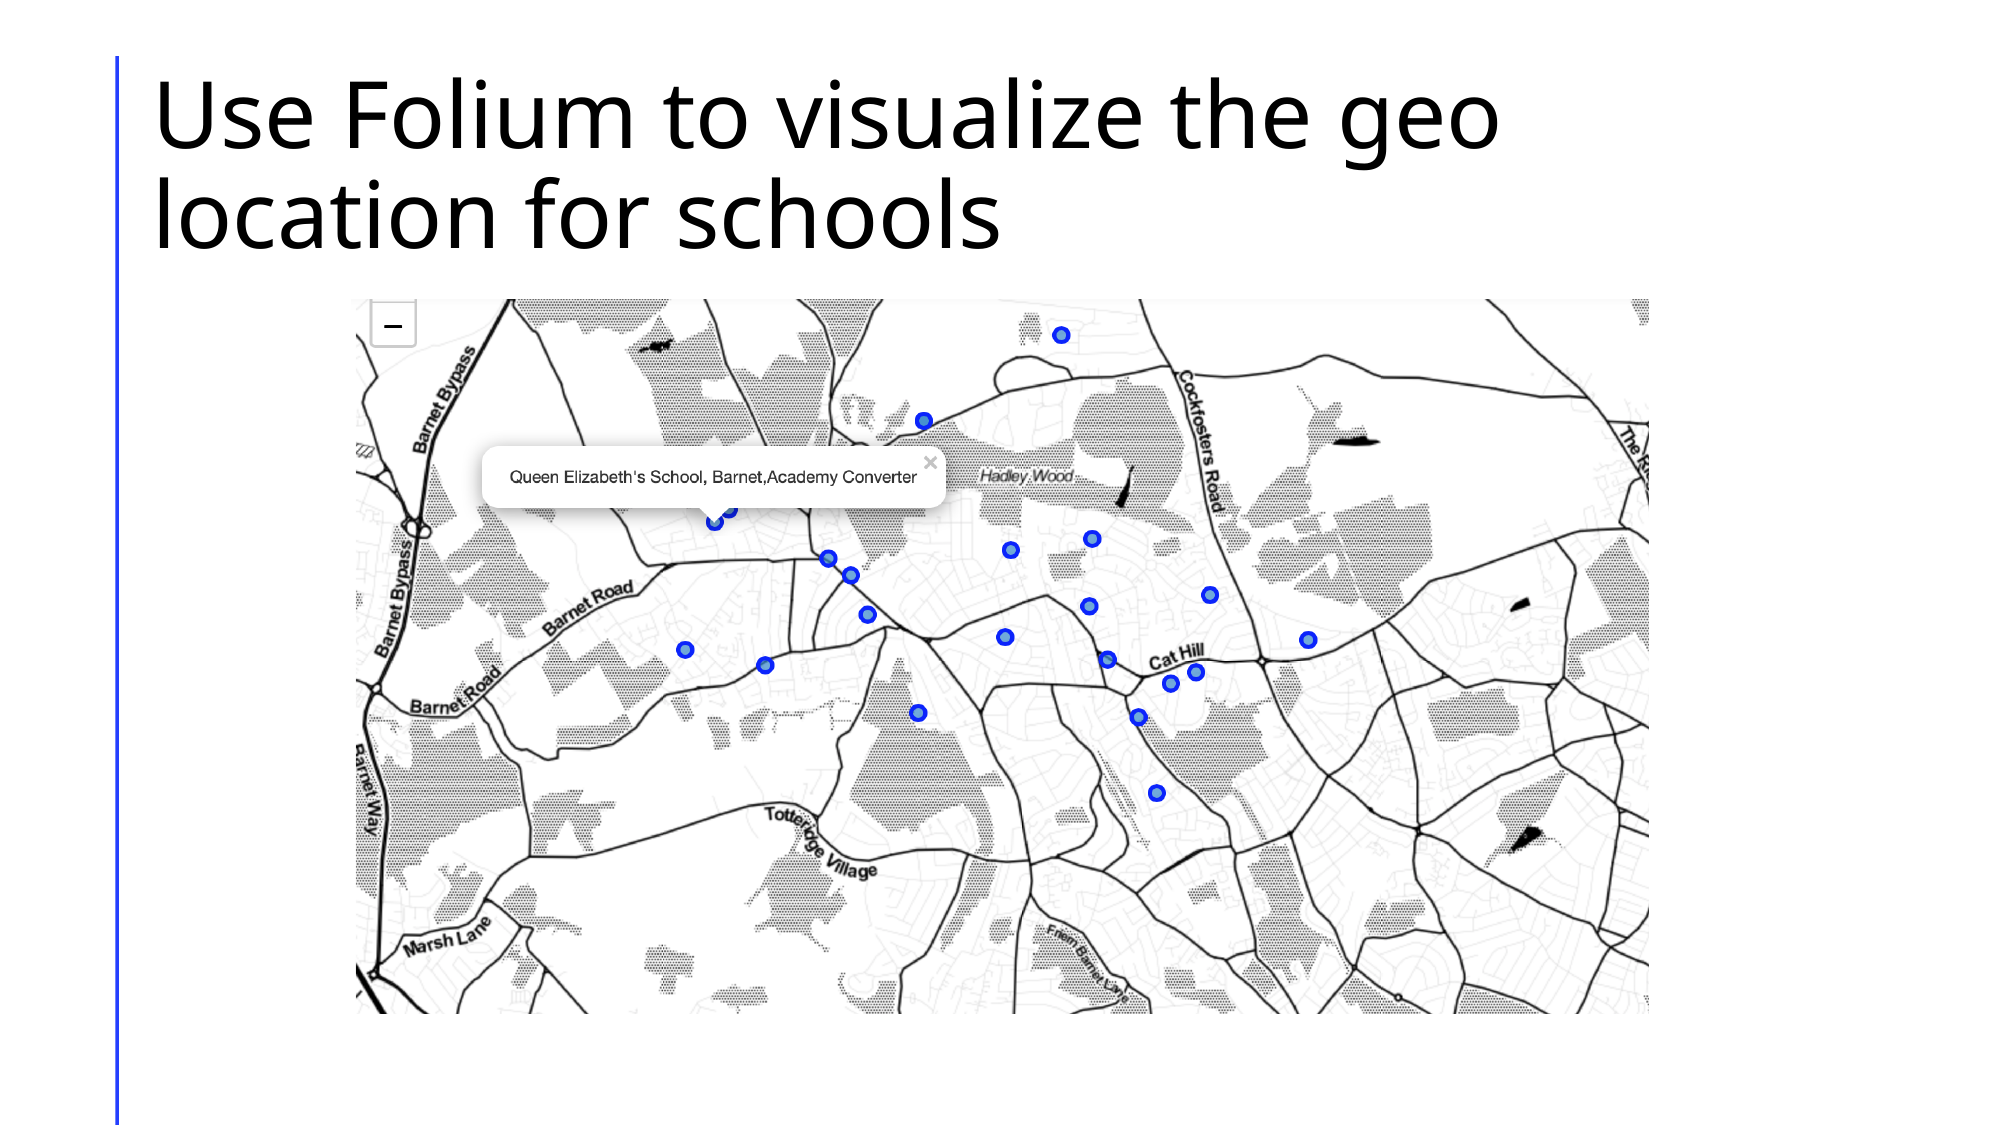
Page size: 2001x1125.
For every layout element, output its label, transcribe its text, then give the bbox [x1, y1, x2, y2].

title Use Folium to visualize the geo location for schools [137, 59, 1863, 278]
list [351, 299, 1649, 1014]
